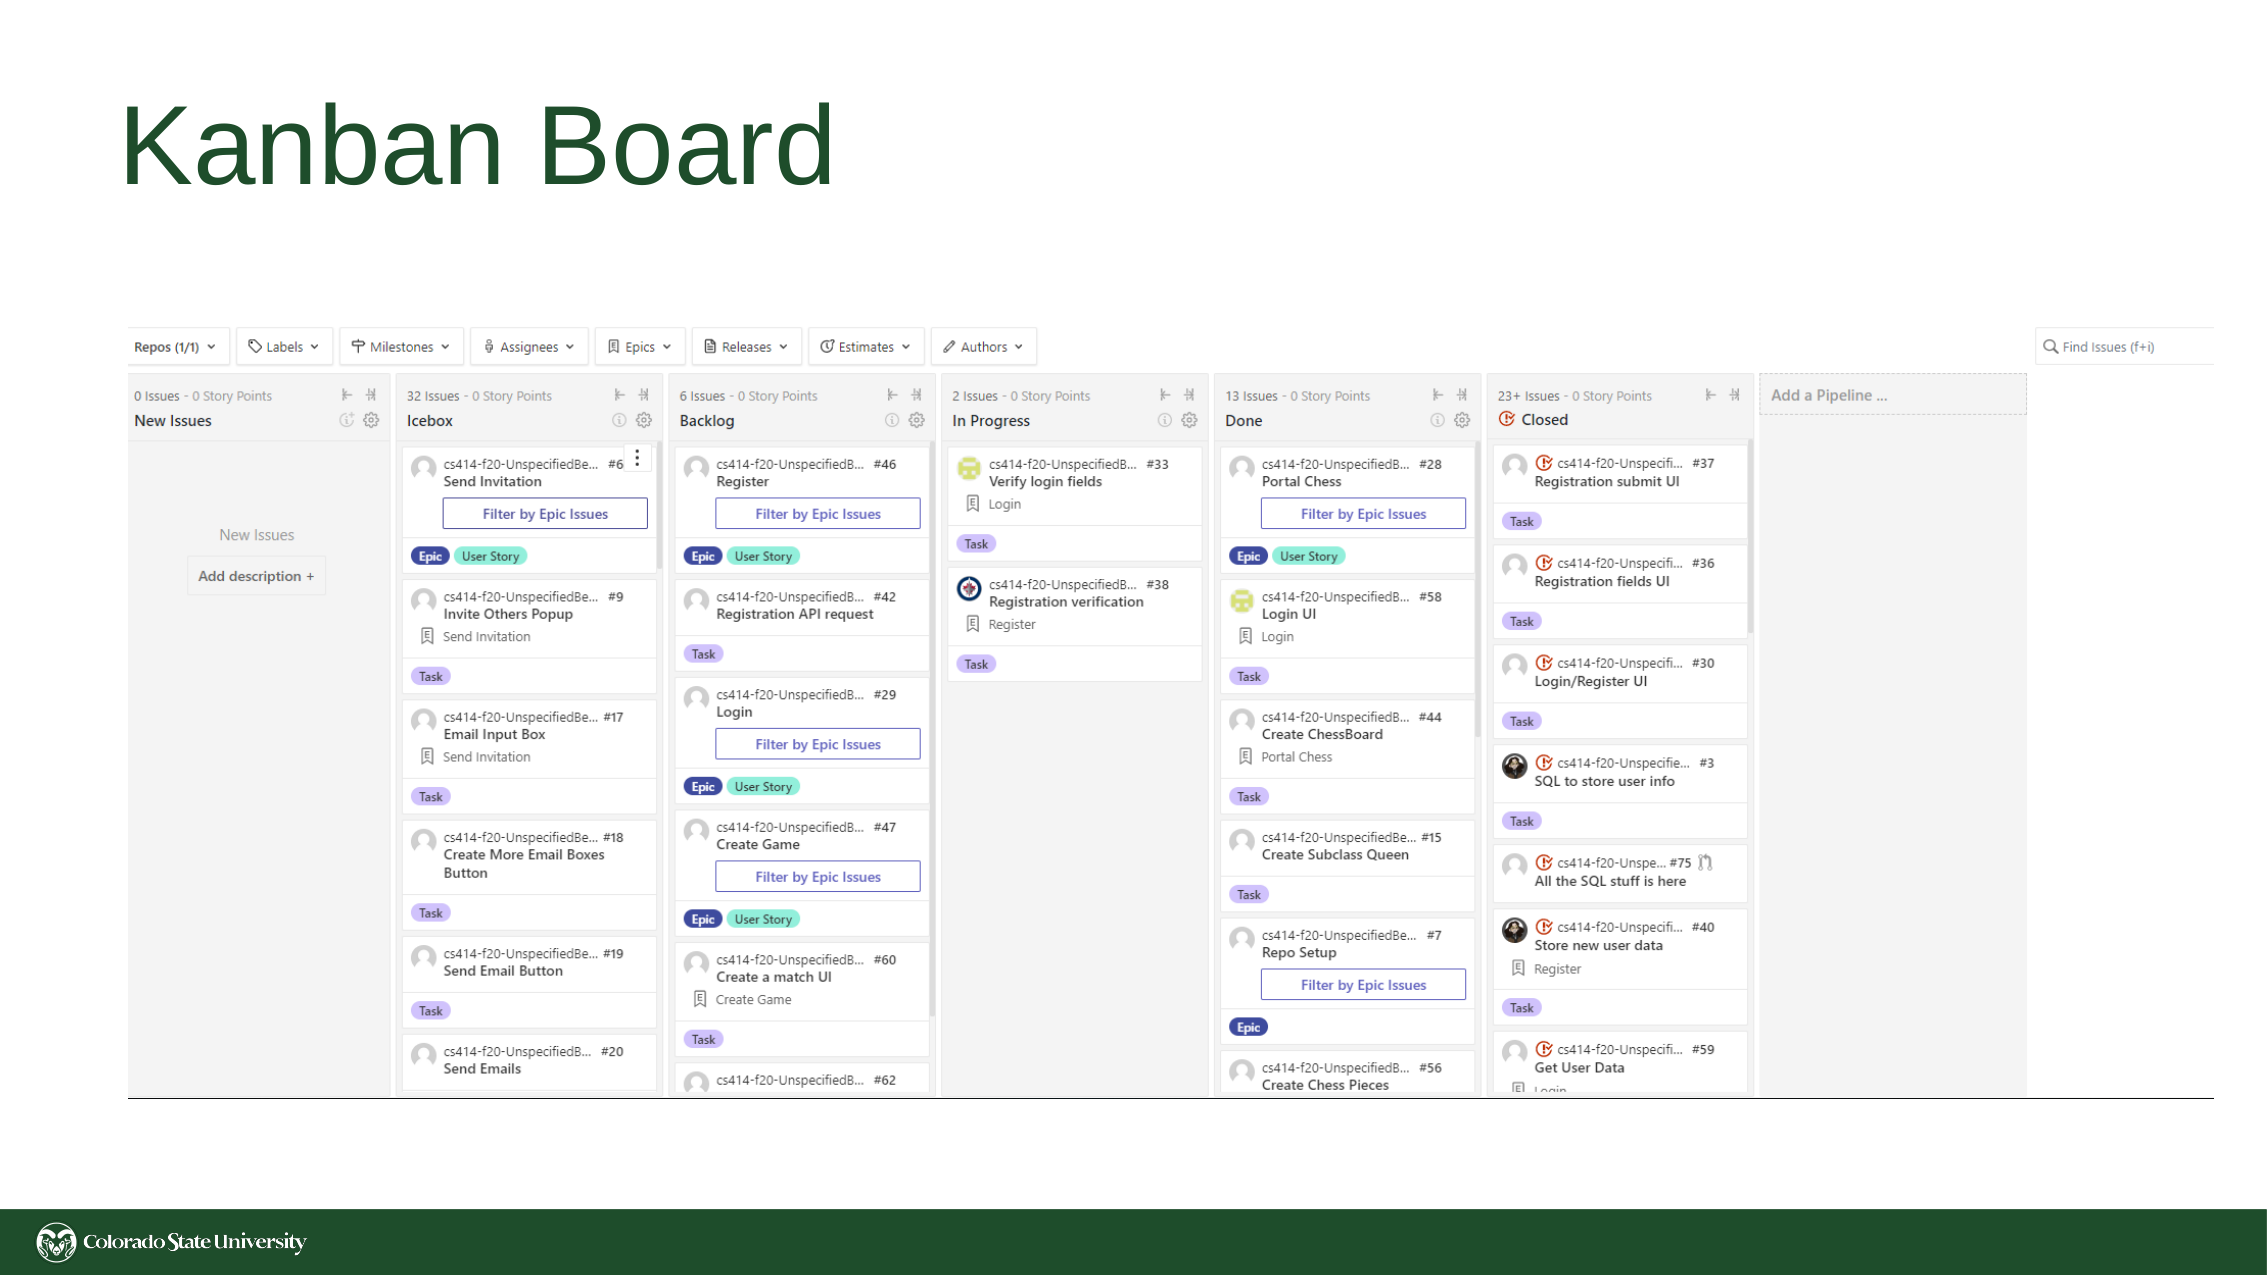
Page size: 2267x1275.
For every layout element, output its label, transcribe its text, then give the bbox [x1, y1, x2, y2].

title Kanban Board [103, 55, 2164, 222]
picture [24, 1209, 319, 1275]
picture [128, 317, 2214, 1099]
